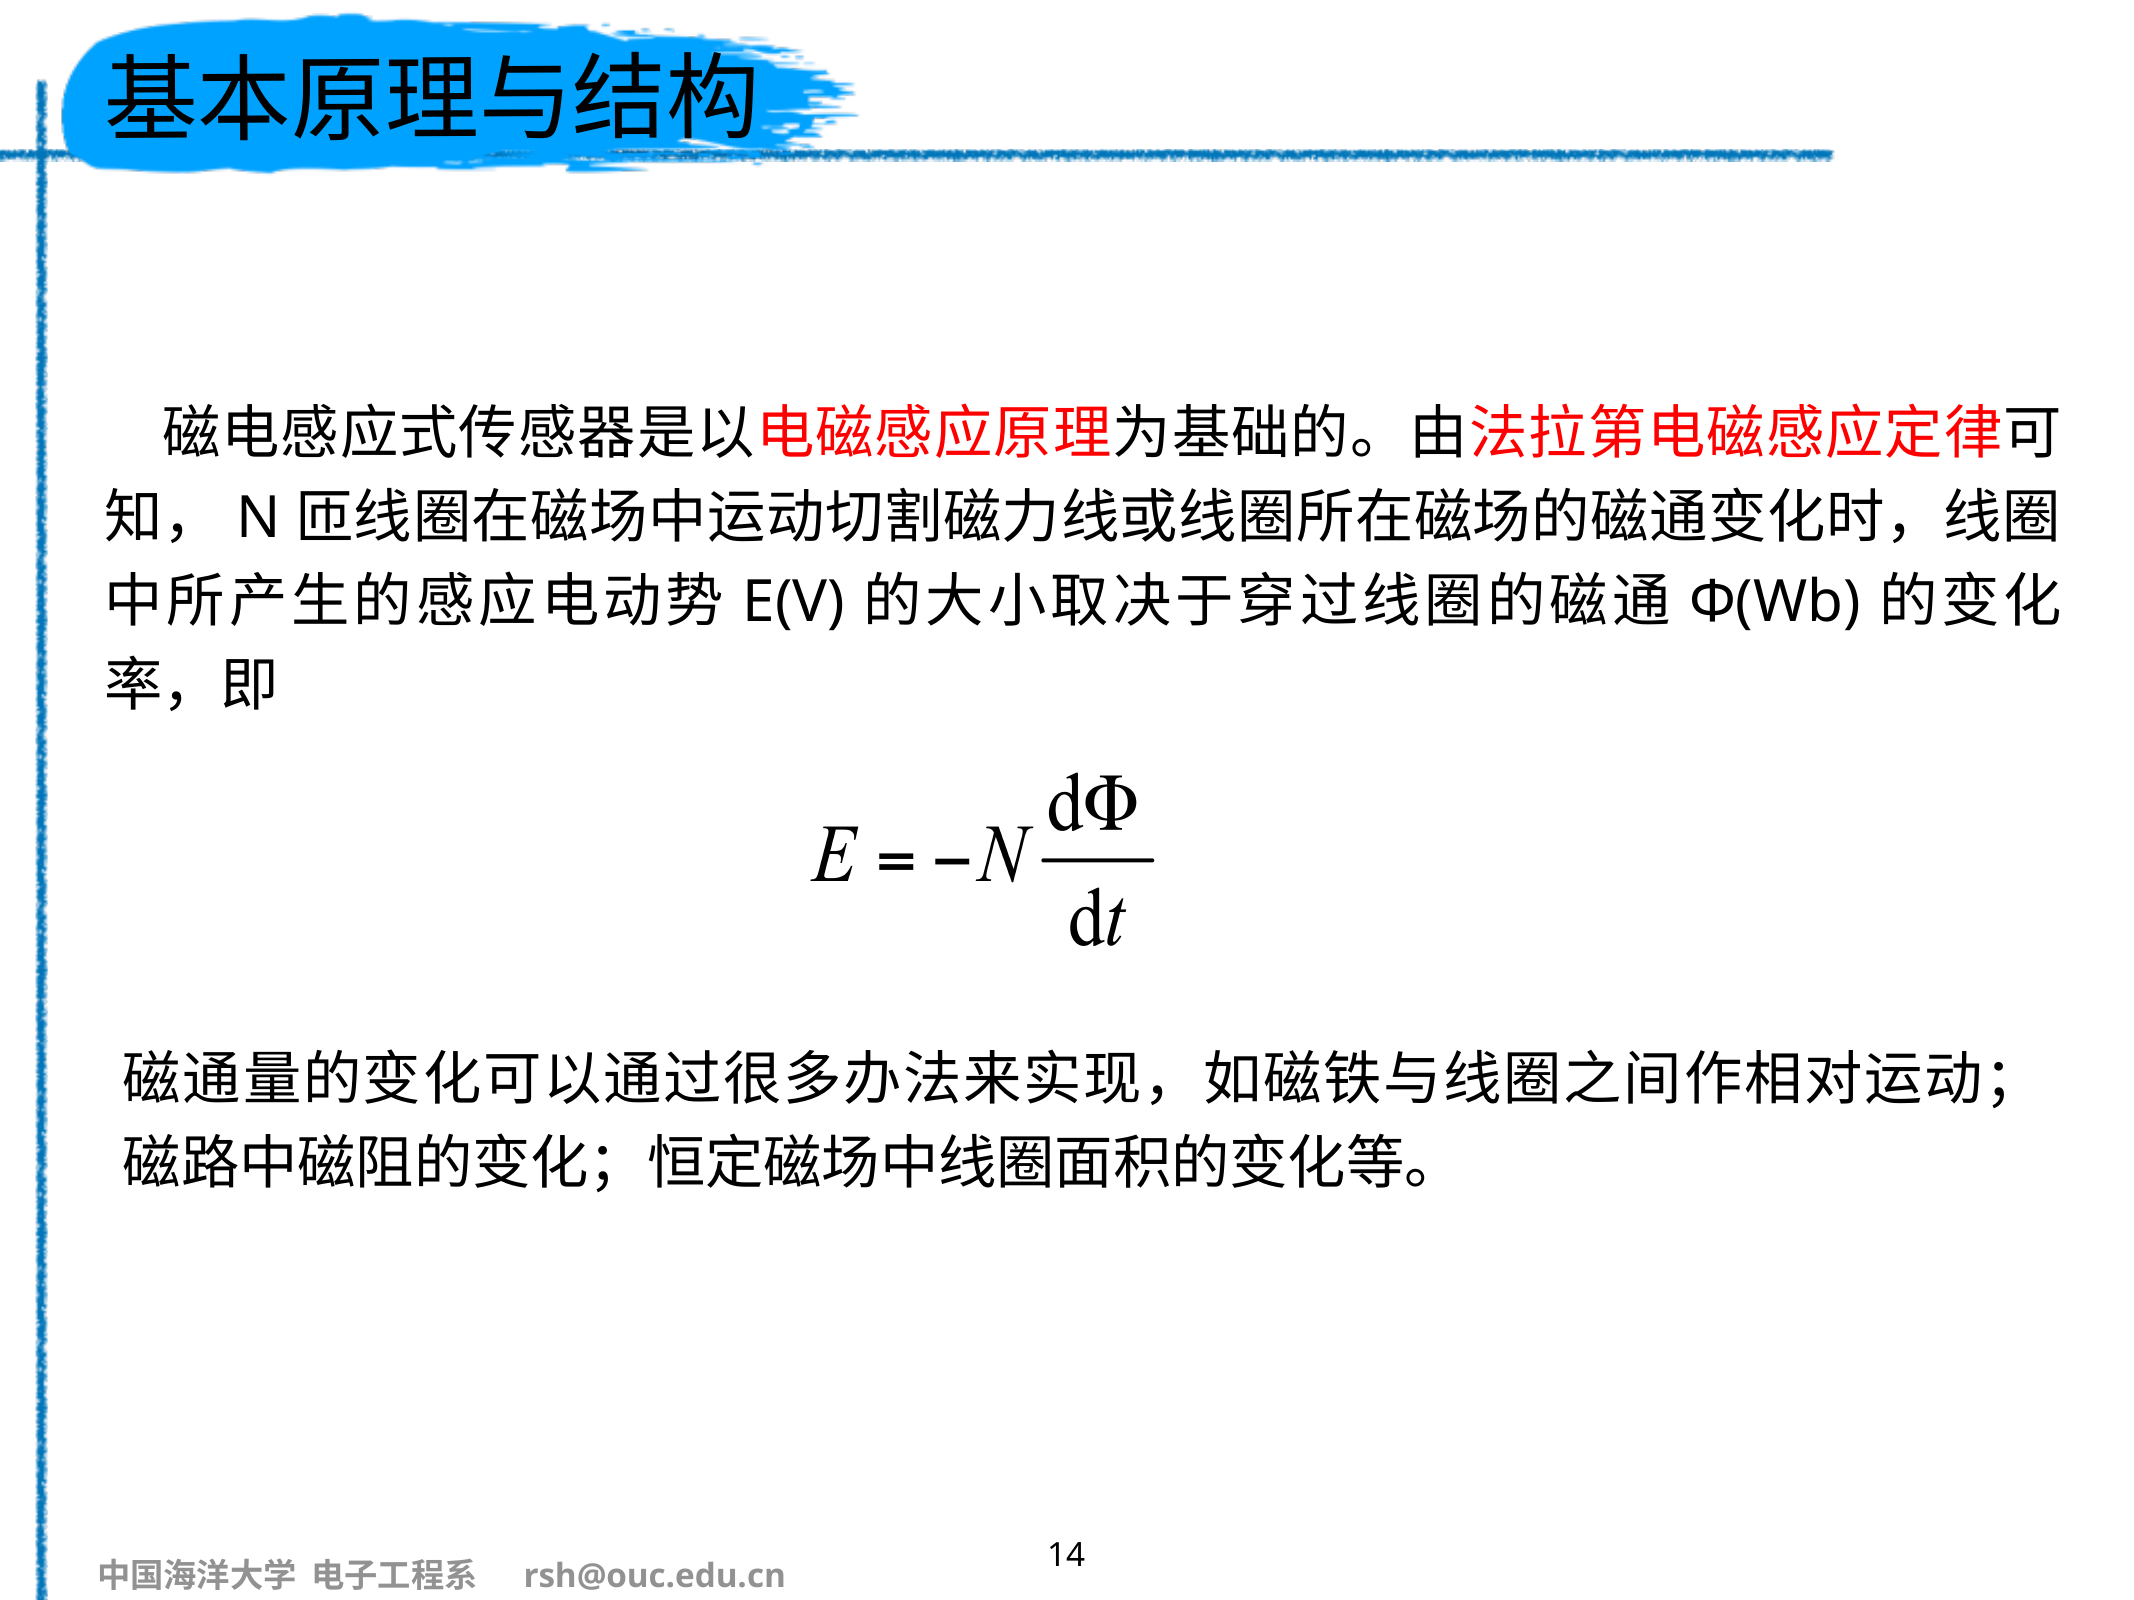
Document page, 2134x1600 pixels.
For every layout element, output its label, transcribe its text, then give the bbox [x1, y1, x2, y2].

picture [798, 10, 1841, 178]
text_box 磁通量的变化可以通过很多办法来实现，如磁铁与线圈之间作相对运动；磁路中磁阻的变化；恒定磁场中线圈面积的变化等。 [114, 1018, 2052, 1204]
title 基本原理与结构 [66, 0, 799, 188]
picture [0, 10, 67, 1600]
slide_number 14 [1037, 1524, 1095, 1579]
picture [797, 748, 1173, 968]
text_box 磁电感应式传感器是以电磁感应原理为基础的。由法拉第电磁感应定律可知，N匝线圈在磁场中运动切割磁力线或线圈所在磁场的磁通变化时，线圈中所产生的感应电动势E(V)的大小取决于穿过线圈的磁通Φ(Wb)的变化率，即 [95, 372, 2071, 726]
